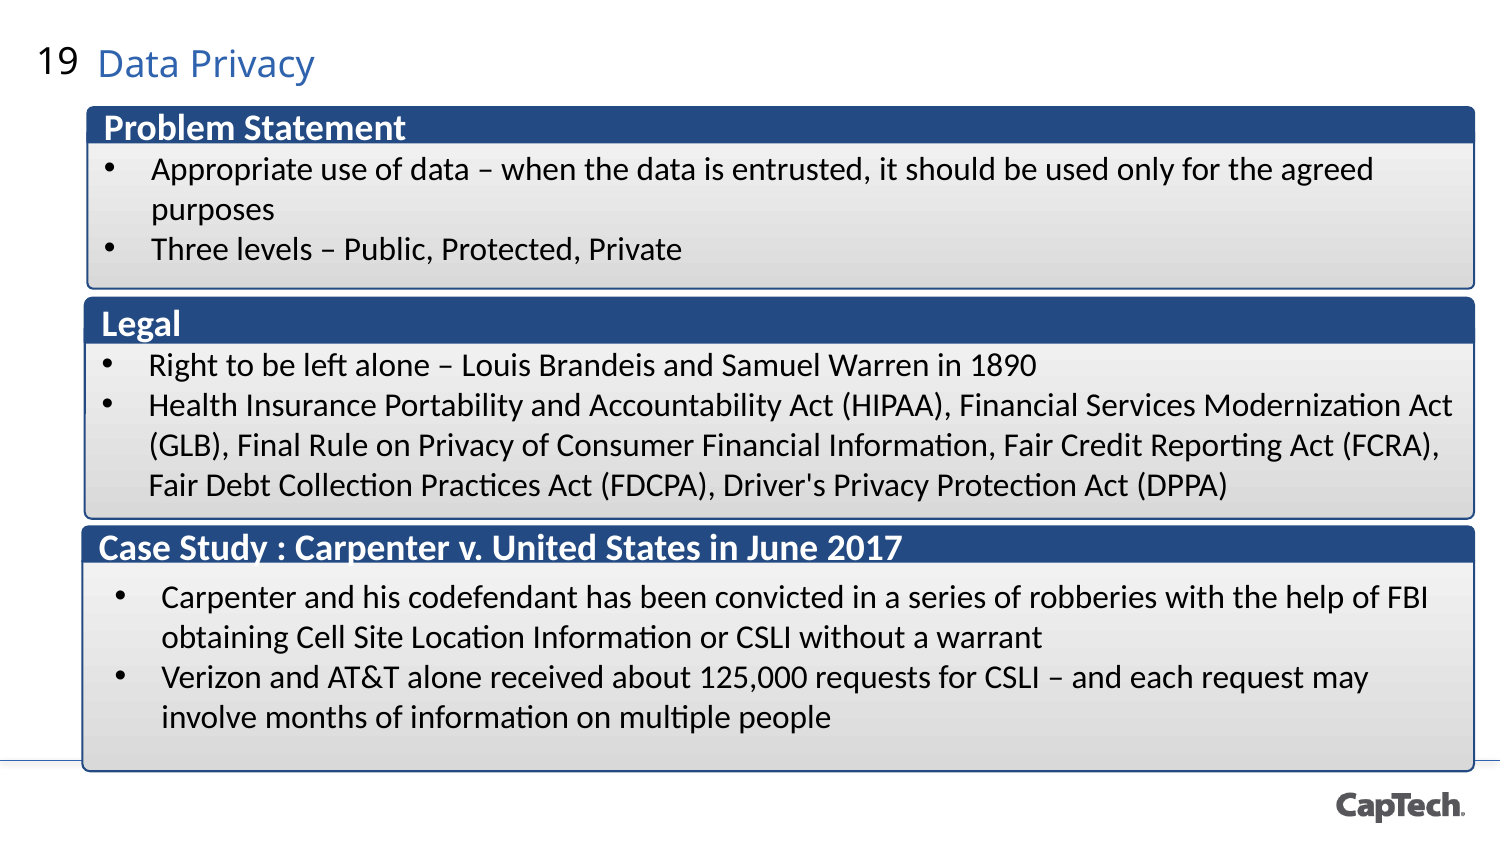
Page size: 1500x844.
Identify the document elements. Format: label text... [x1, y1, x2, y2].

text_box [84, 297, 1475, 519]
slide_number 19 [0, 33, 82, 92]
picture [1330, 786, 1468, 828]
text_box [82, 526, 1475, 772]
title Data Privacy [82, 33, 1433, 92]
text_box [87, 106, 1475, 289]
